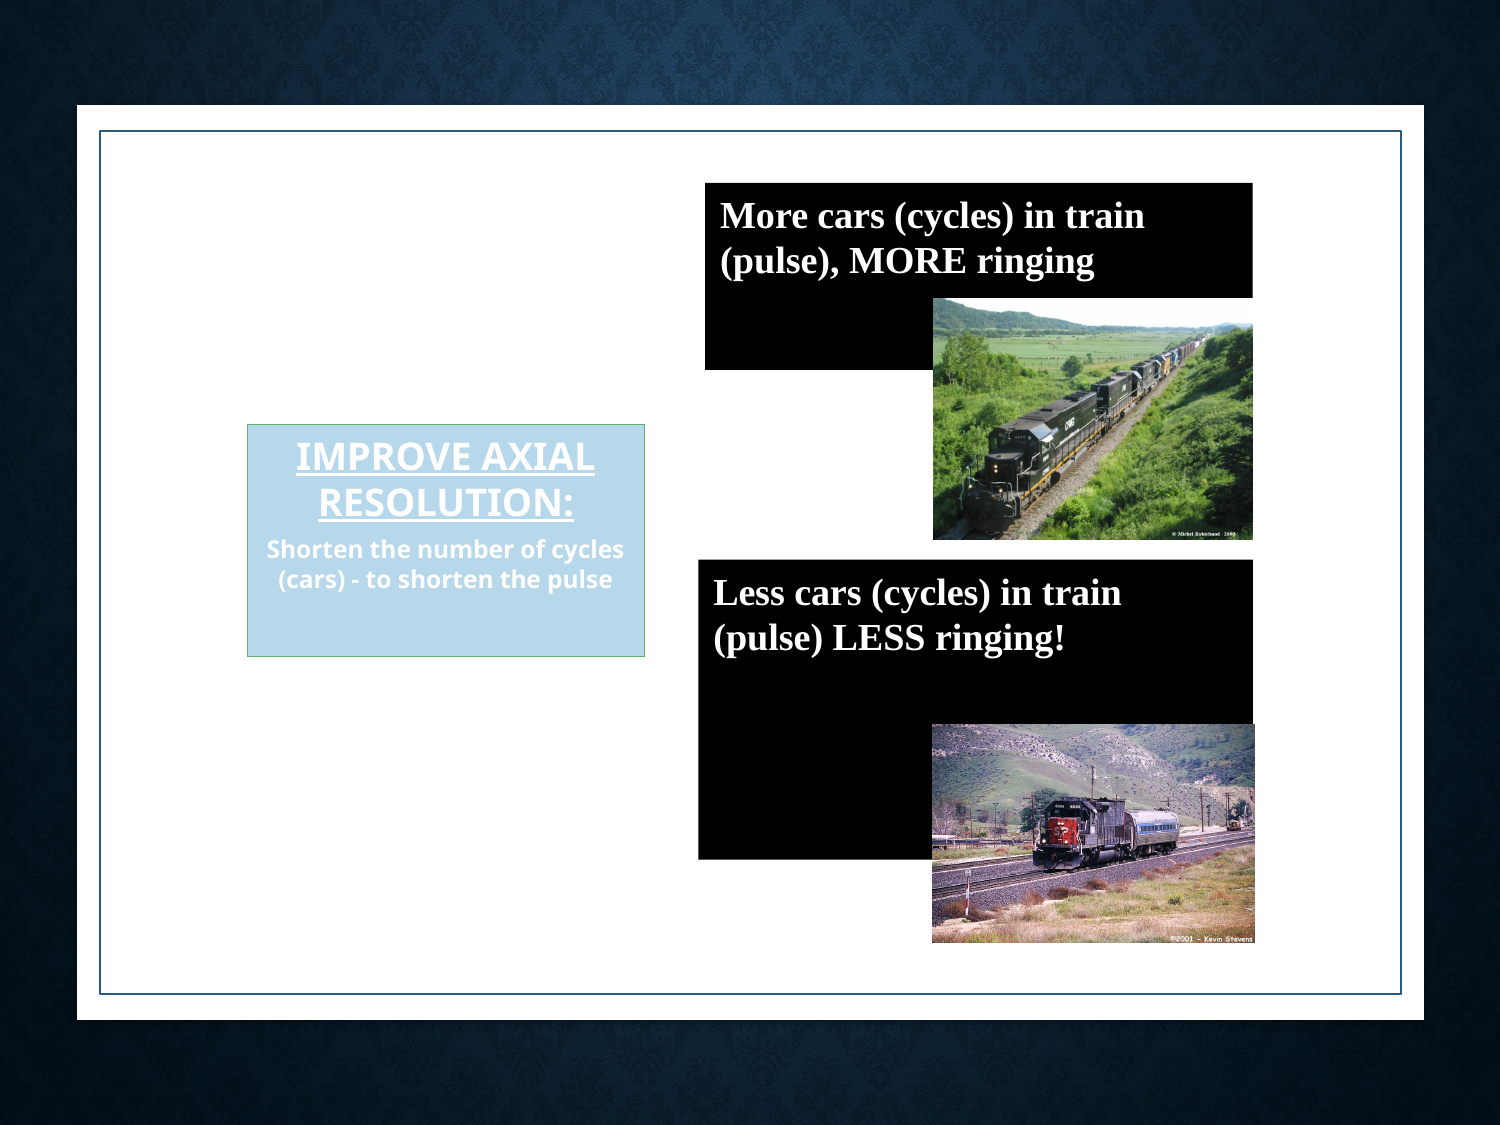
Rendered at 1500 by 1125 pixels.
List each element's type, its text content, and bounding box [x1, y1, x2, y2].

text_box More cars (cycles) in train (pulse), MORE ringing [705, 182, 1253, 370]
text_box IMPROVE AXIAL RESOLUTION: Shorten the number of cycles (cars) - to shorten the pulse [247, 424, 645, 657]
picture [932, 724, 1256, 943]
text_box [91, 119, 1410, 1006]
text_box [98, 130, 1403, 995]
text_box Less cars (cycles) in train (pulse) LESS ringing! [698, 559, 1253, 860]
picture [932, 298, 1254, 541]
